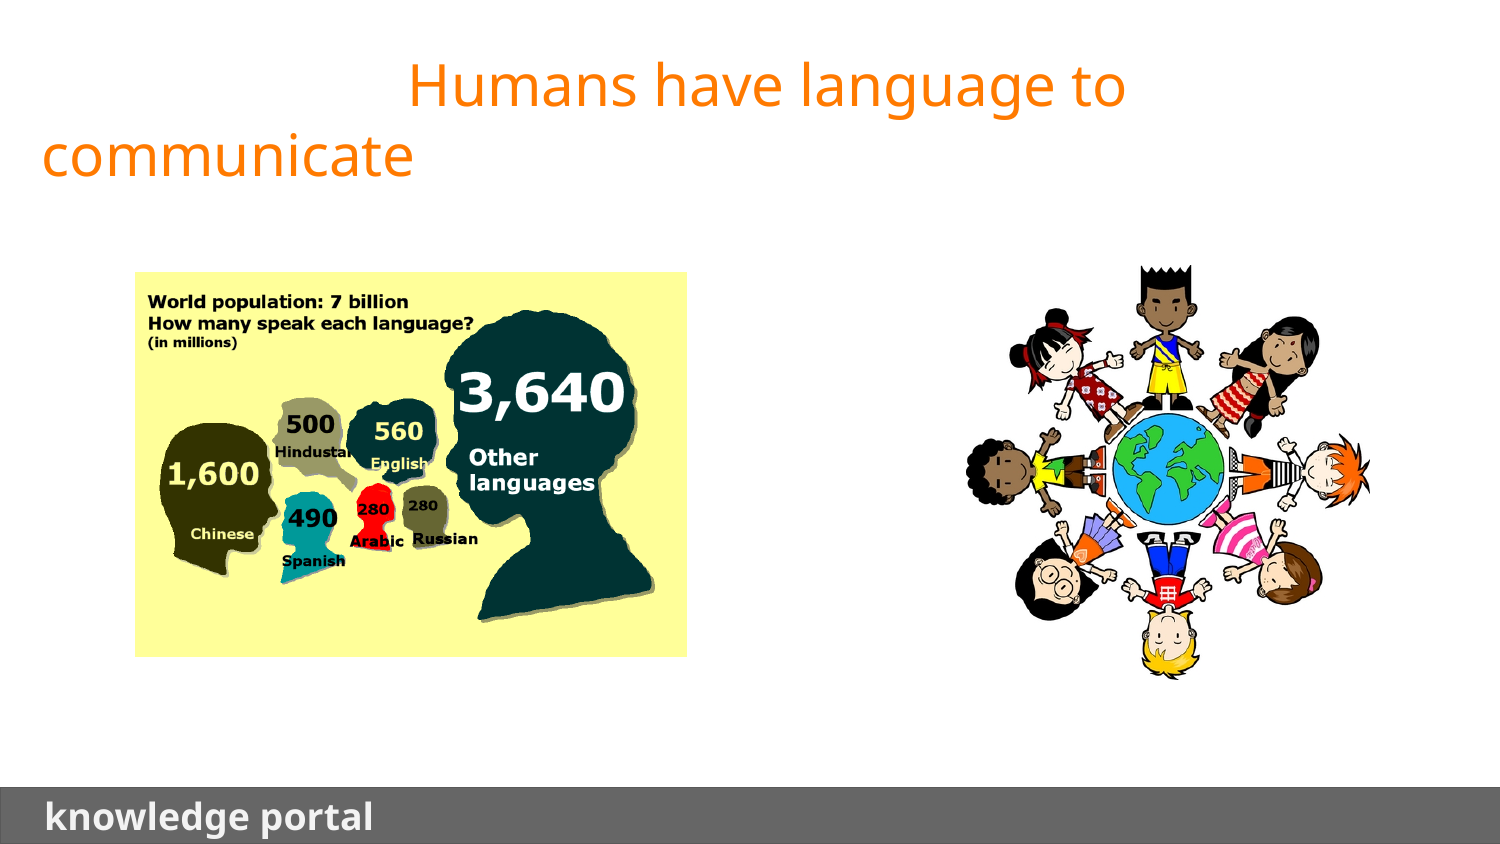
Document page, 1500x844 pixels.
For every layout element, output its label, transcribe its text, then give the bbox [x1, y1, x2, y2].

text_box knowledge portal [0, 787, 1500, 844]
picture [966, 265, 1371, 680]
picture [135, 272, 687, 657]
subtitle Humans have language to communicate [26, 33, 1440, 142]
